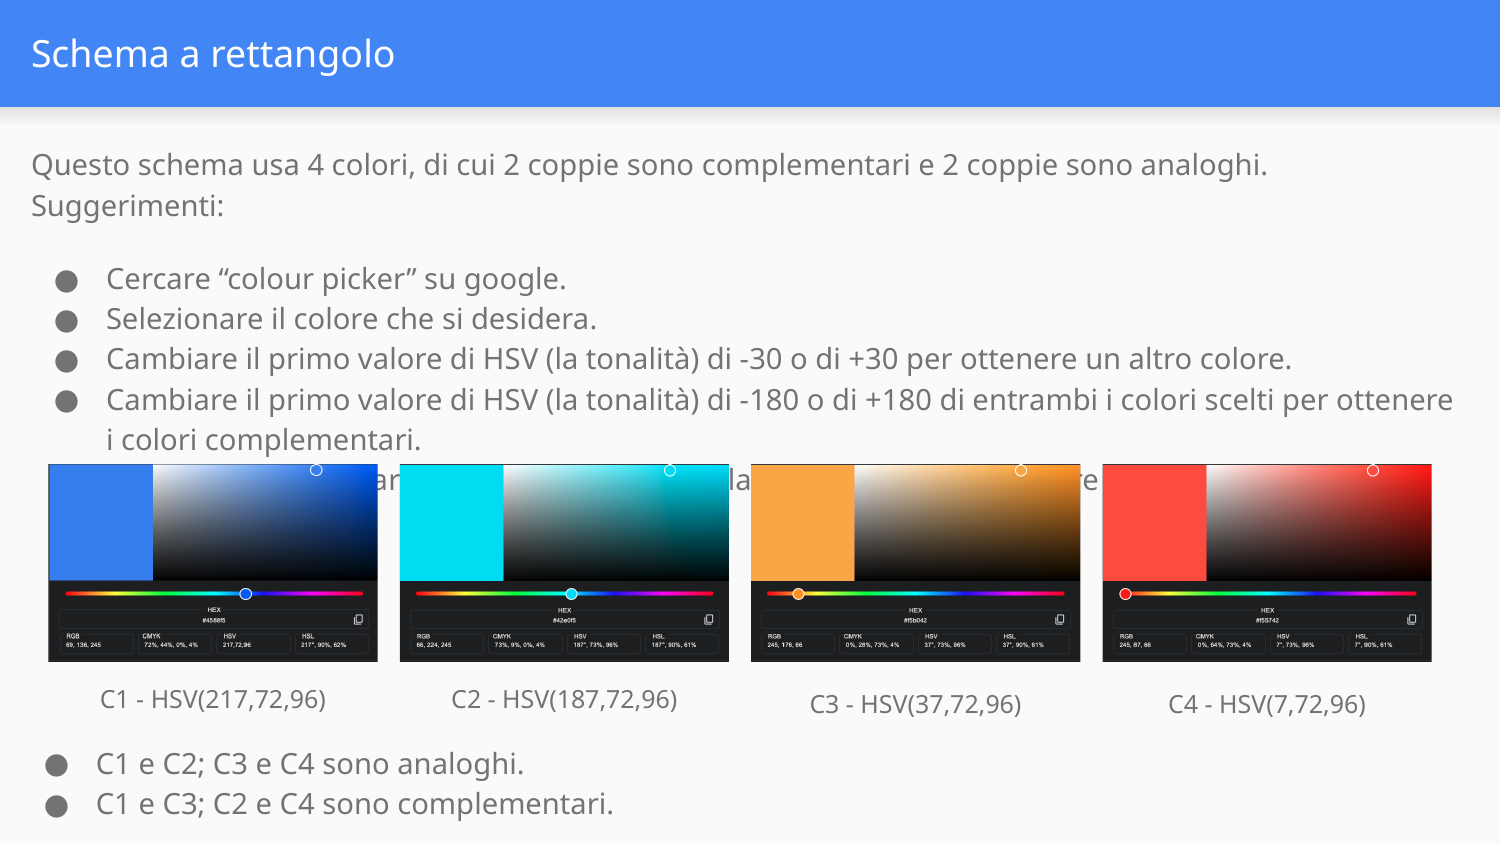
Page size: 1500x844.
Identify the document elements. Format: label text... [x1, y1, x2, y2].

list Questo schema usa 4 colori, di cui 2 coppie sono complementari e 2 coppie sono analoghi. Suggerimenti: Cercare “colour picker” su google. Selezionare il colore che si desidera. Cambiare il primo valore di HSV (la tonalità) di -30 o di +30 per ottenere un altro colore. Cambiare il primo valore di HSV (la tonalità) di -180 o di +180 di entrambi i colori scelti per ottenere i colori complementari. Si può anche cambiare l’ultimo valore di HSV (la luminosità) per ottenere un contrasto migliore. [16, 126, 1485, 489]
text_box C3 - HSV(37,72,96) [783, 673, 1048, 725]
text_box C1 - HSV(217,72,96) [81, 671, 346, 725]
picture [399, 463, 730, 662]
picture [1102, 463, 1432, 662]
list C1 e C2; C3 e C4 sono analoghi. C1 e C3; C2 e C4 sono complementari. [5, 725, 1475, 839]
title Schema a rettangolo [16, 2, 1464, 102]
picture [750, 463, 1081, 662]
picture [48, 463, 378, 662]
text_box C2 - HSV(187,72,96) [432, 671, 697, 725]
text_box C4 - HSV(7,72,96) [1134, 673, 1400, 725]
